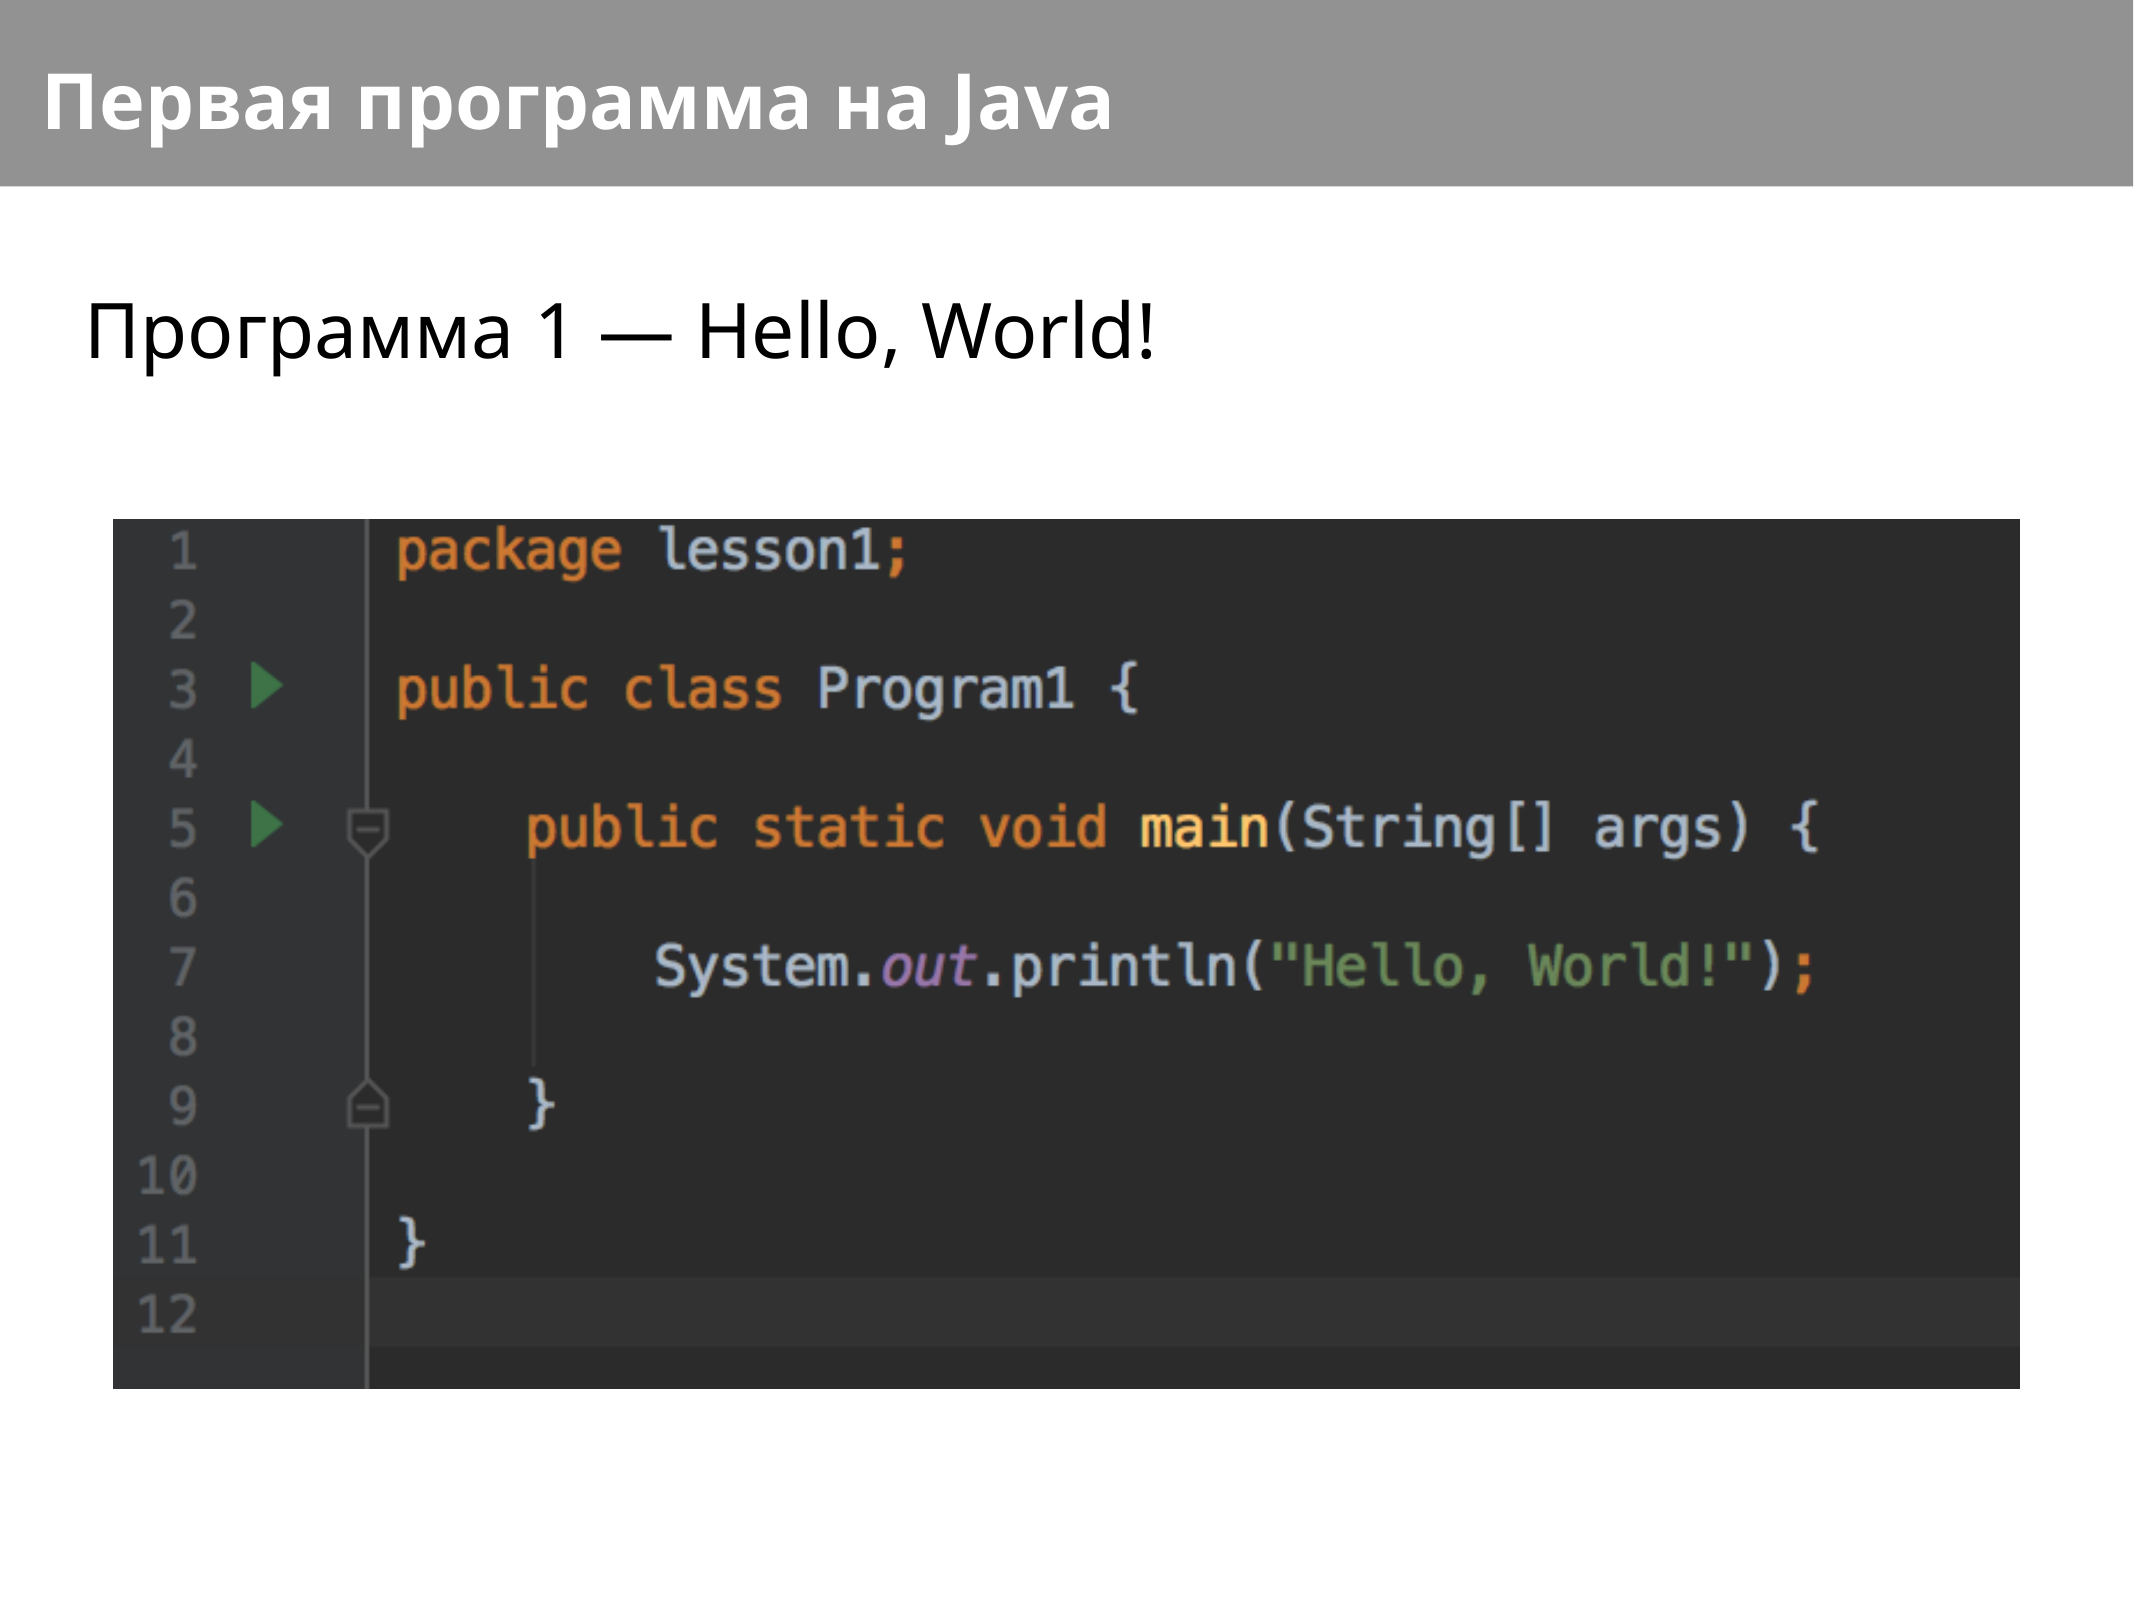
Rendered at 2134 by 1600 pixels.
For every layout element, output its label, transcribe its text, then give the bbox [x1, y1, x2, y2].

text_box Программа 1 — Hello, World! [76, 260, 2057, 383]
picture [113, 518, 2020, 1390]
title Первая программа на Java [32, 30, 2101, 154]
text_box [0, 0, 2134, 187]
